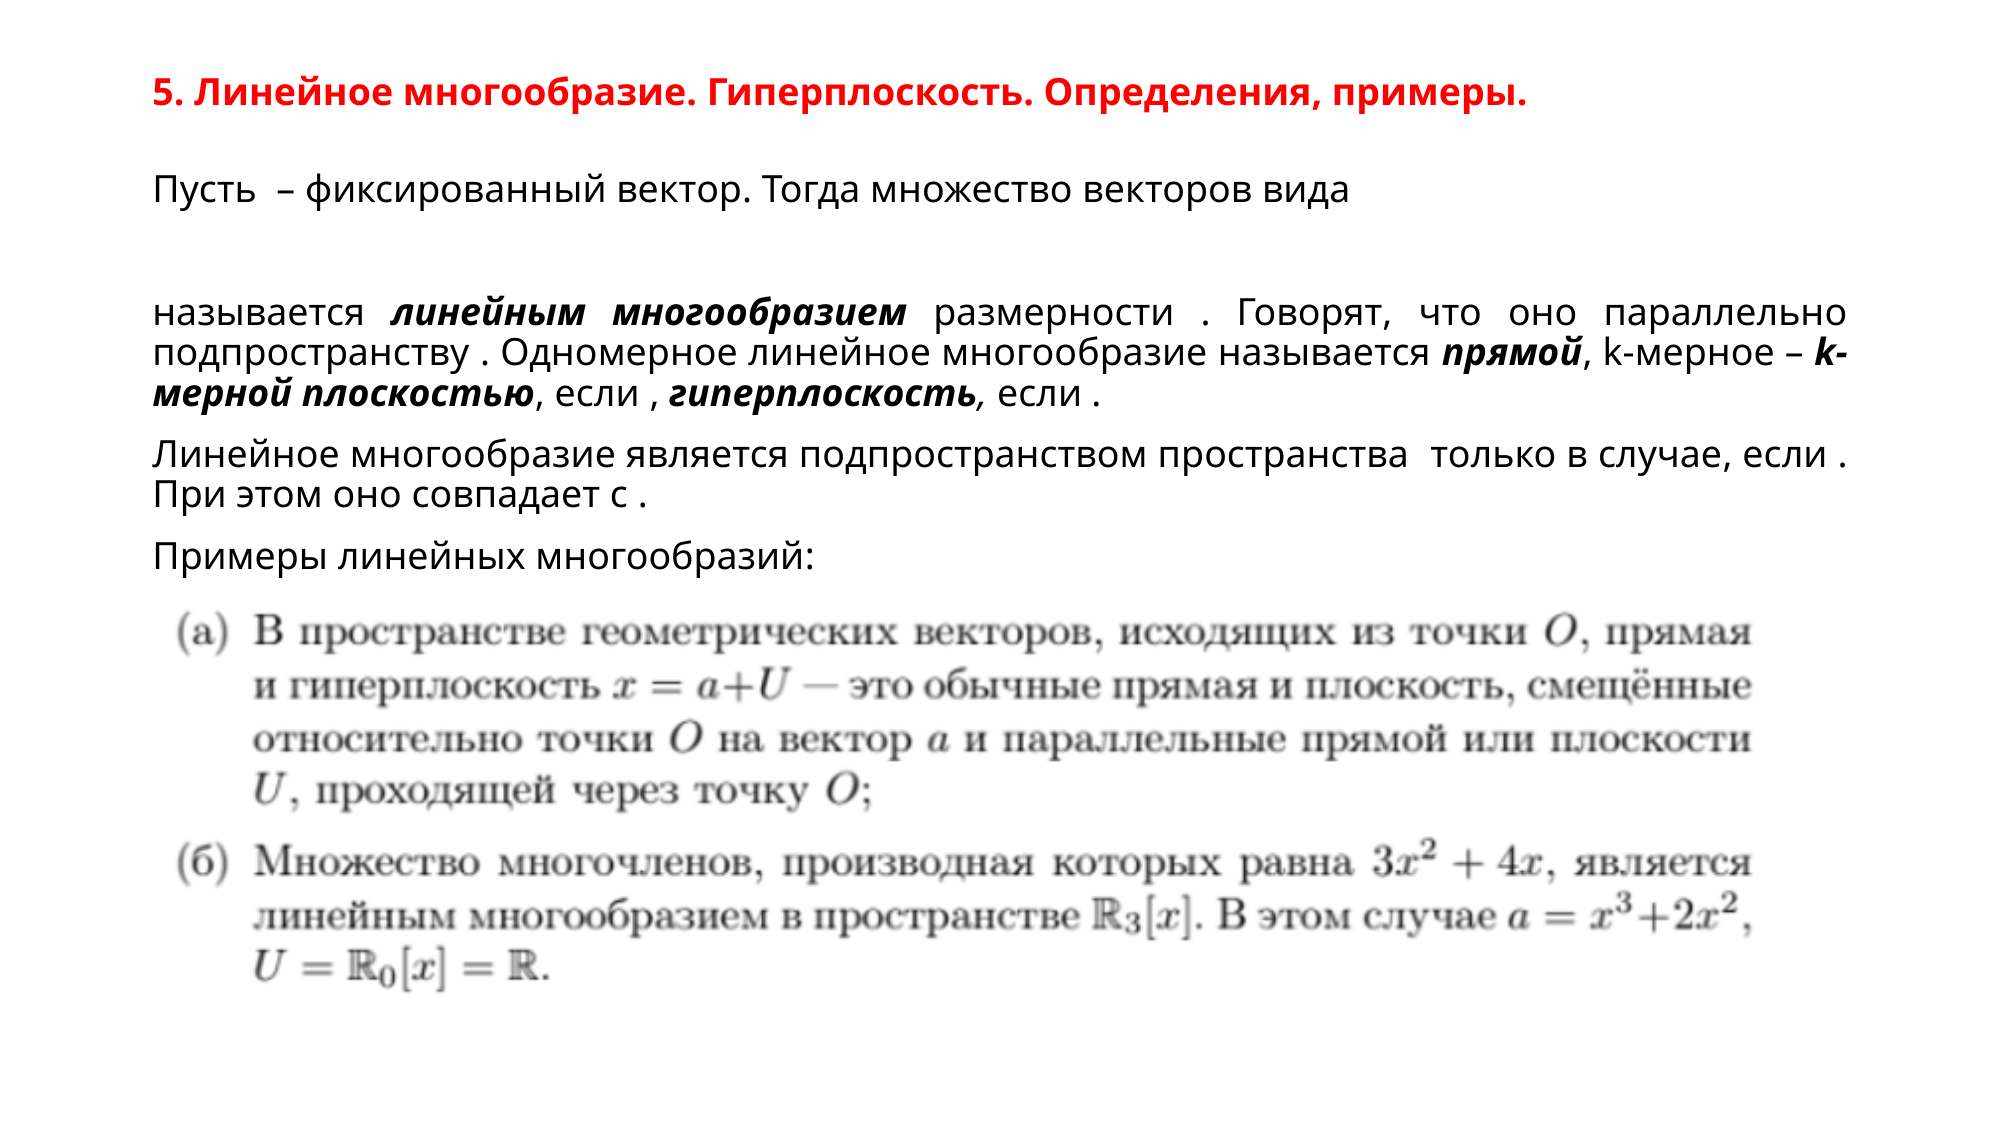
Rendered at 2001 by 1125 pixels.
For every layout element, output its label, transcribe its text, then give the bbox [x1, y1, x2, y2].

title 5. Линейное многообразие. Гиперплоскость. Определения, примеры. [137, 65, 1863, 141]
picture [137, 600, 1768, 1016]
